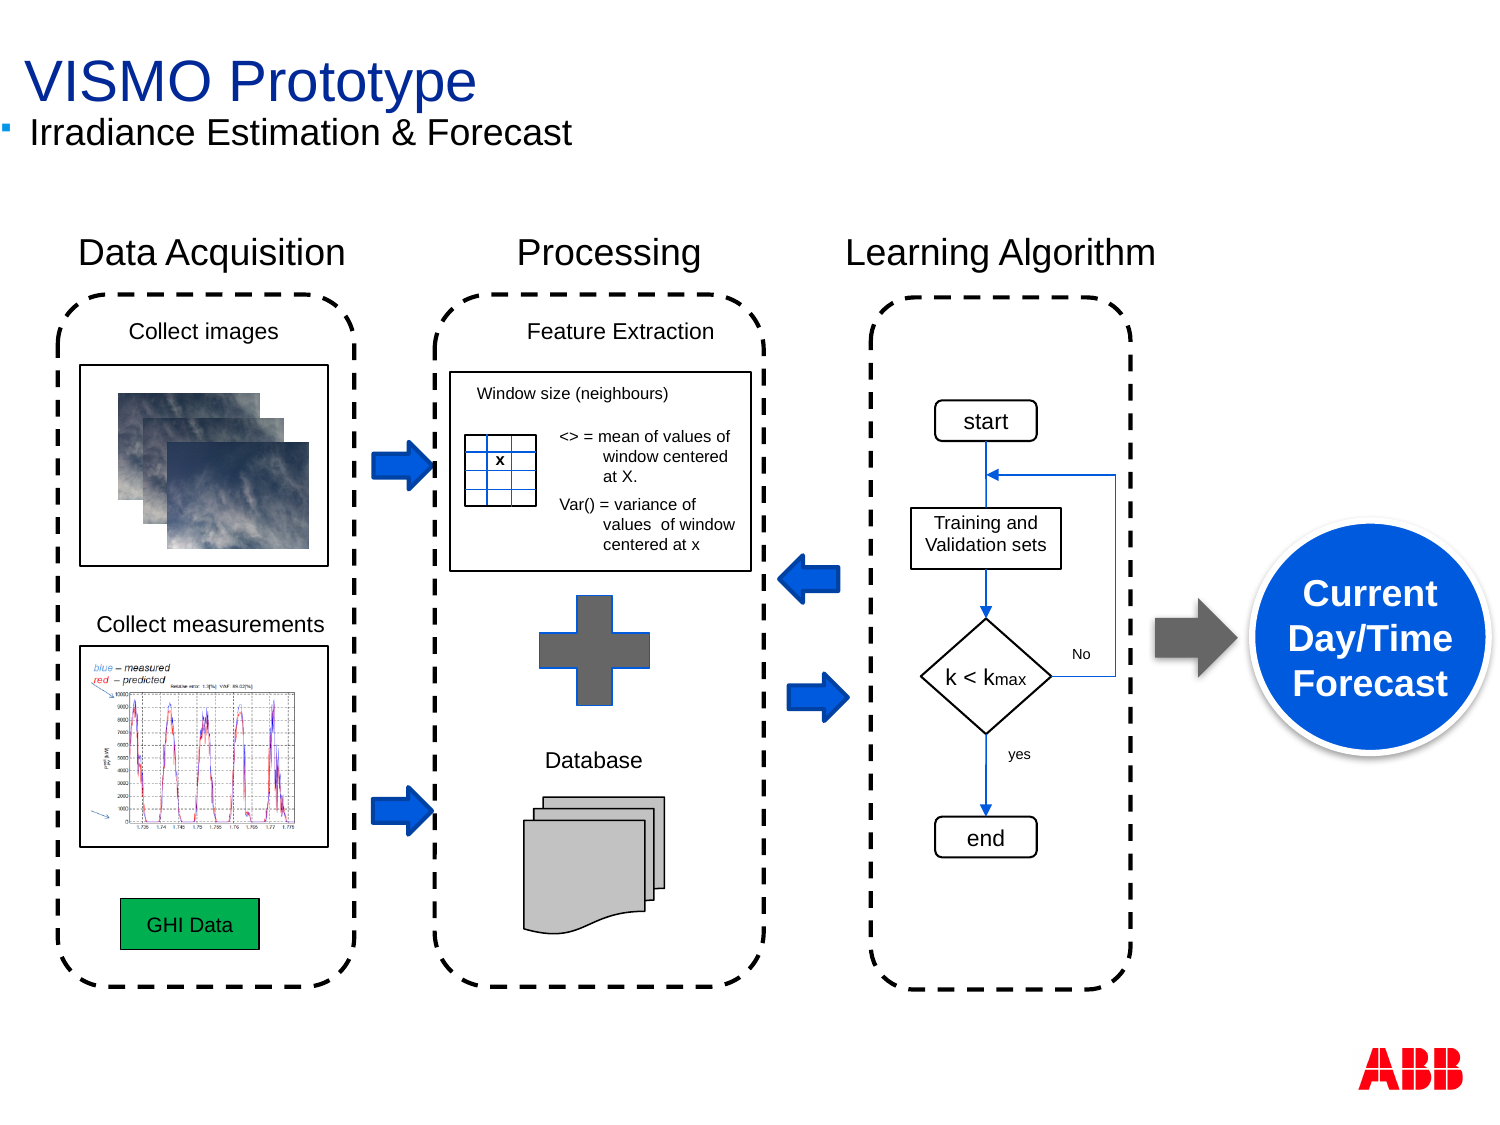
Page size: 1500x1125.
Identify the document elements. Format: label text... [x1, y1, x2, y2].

text_box [370, 785, 435, 837]
text_box [55, 292, 357, 989]
text_box [786, 671, 850, 723]
text_box [777, 553, 841, 605]
text_box start [933, 398, 1039, 444]
text_box [1152, 595, 1242, 681]
text_box Training and Validation sets [895, 502, 1077, 563]
text_box end [933, 814, 1039, 860]
text_box [909, 563, 1063, 571]
picture [118, 393, 309, 549]
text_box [464, 433, 537, 508]
text_box [432, 292, 766, 989]
text_box Processing [501, 220, 717, 281]
text_box Database [530, 738, 659, 781]
text_box [539, 595, 650, 706]
picture [91, 650, 309, 832]
text_box [371, 439, 432, 492]
text_box [942, 698, 1031, 736]
text_box [942, 619, 1030, 654]
text_box [918, 665, 930, 688]
text_box Current Day/Time Forecast [1249, 517, 1492, 757]
text_box k < kmax [930, 654, 1042, 698]
text_box yes [993, 737, 1046, 770]
picture [1352, 1048, 1463, 1090]
text_box Data Acquisition [63, 220, 361, 281]
text_box No [1057, 637, 1106, 670]
text_box GHI Data [118, 896, 261, 951]
list Irradiance Estimation & Forecast [0, 108, 1500, 185]
text_box [868, 295, 1133, 992]
text_box [1042, 665, 1053, 688]
title VISMO Prototype [0, 0, 1495, 108]
text_box Learning Algorithm [820, 220, 1181, 281]
